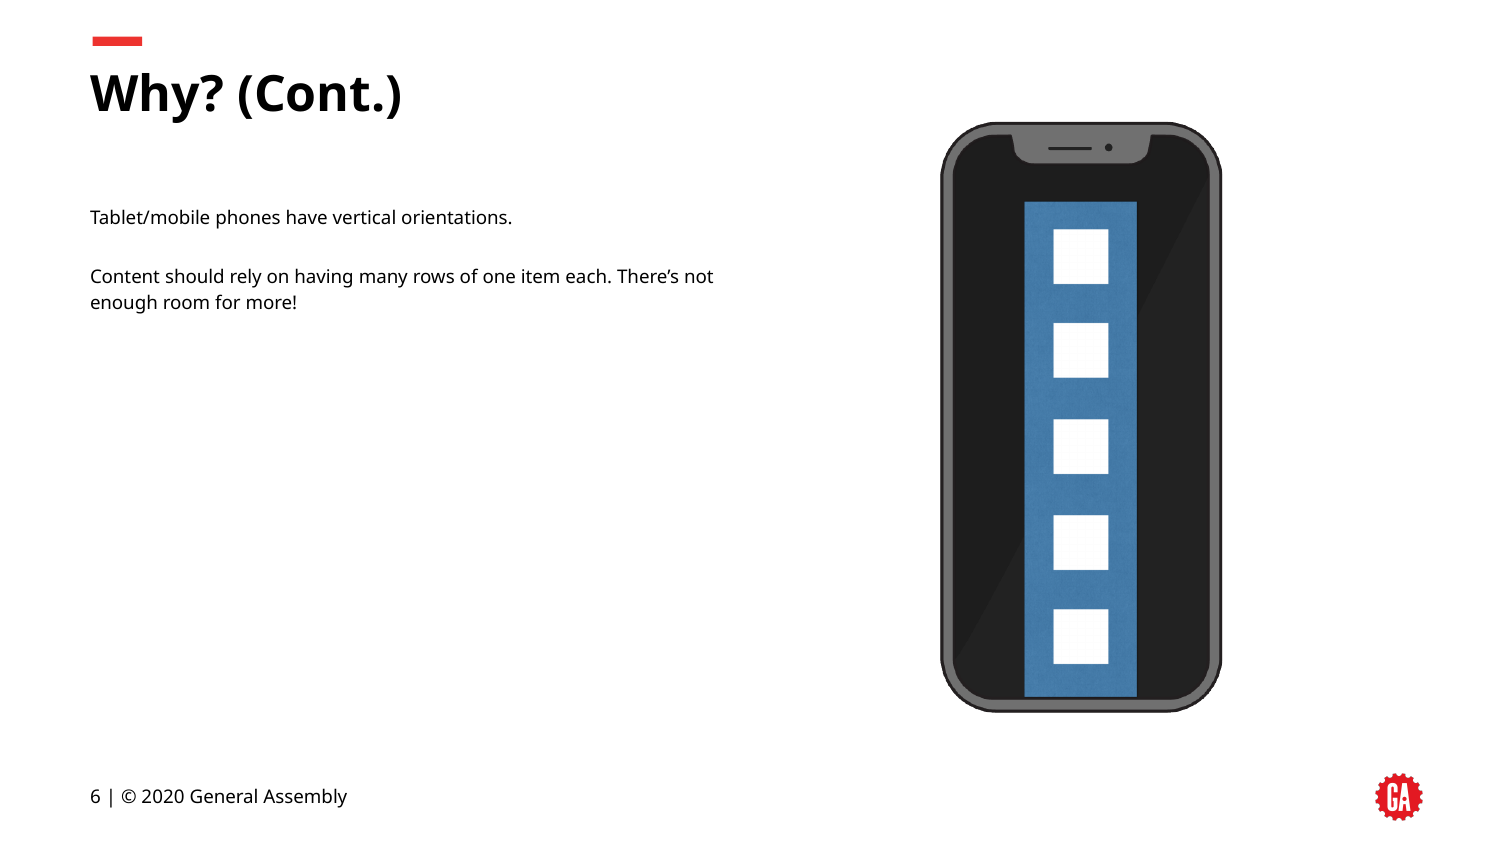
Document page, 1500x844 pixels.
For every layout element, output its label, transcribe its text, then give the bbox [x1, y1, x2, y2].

title Why? (Cont.) [75, 46, 1473, 140]
picture [1373, 771, 1425, 823]
slide_number 6 | © 2020 General Assembly [75, 764, 465, 830]
picture [768, 104, 1395, 730]
list Tablet/mobile phones have vertical orientations. Content should rely on having many rows of one item each. There’s not enough room for more! [75, 187, 750, 670]
